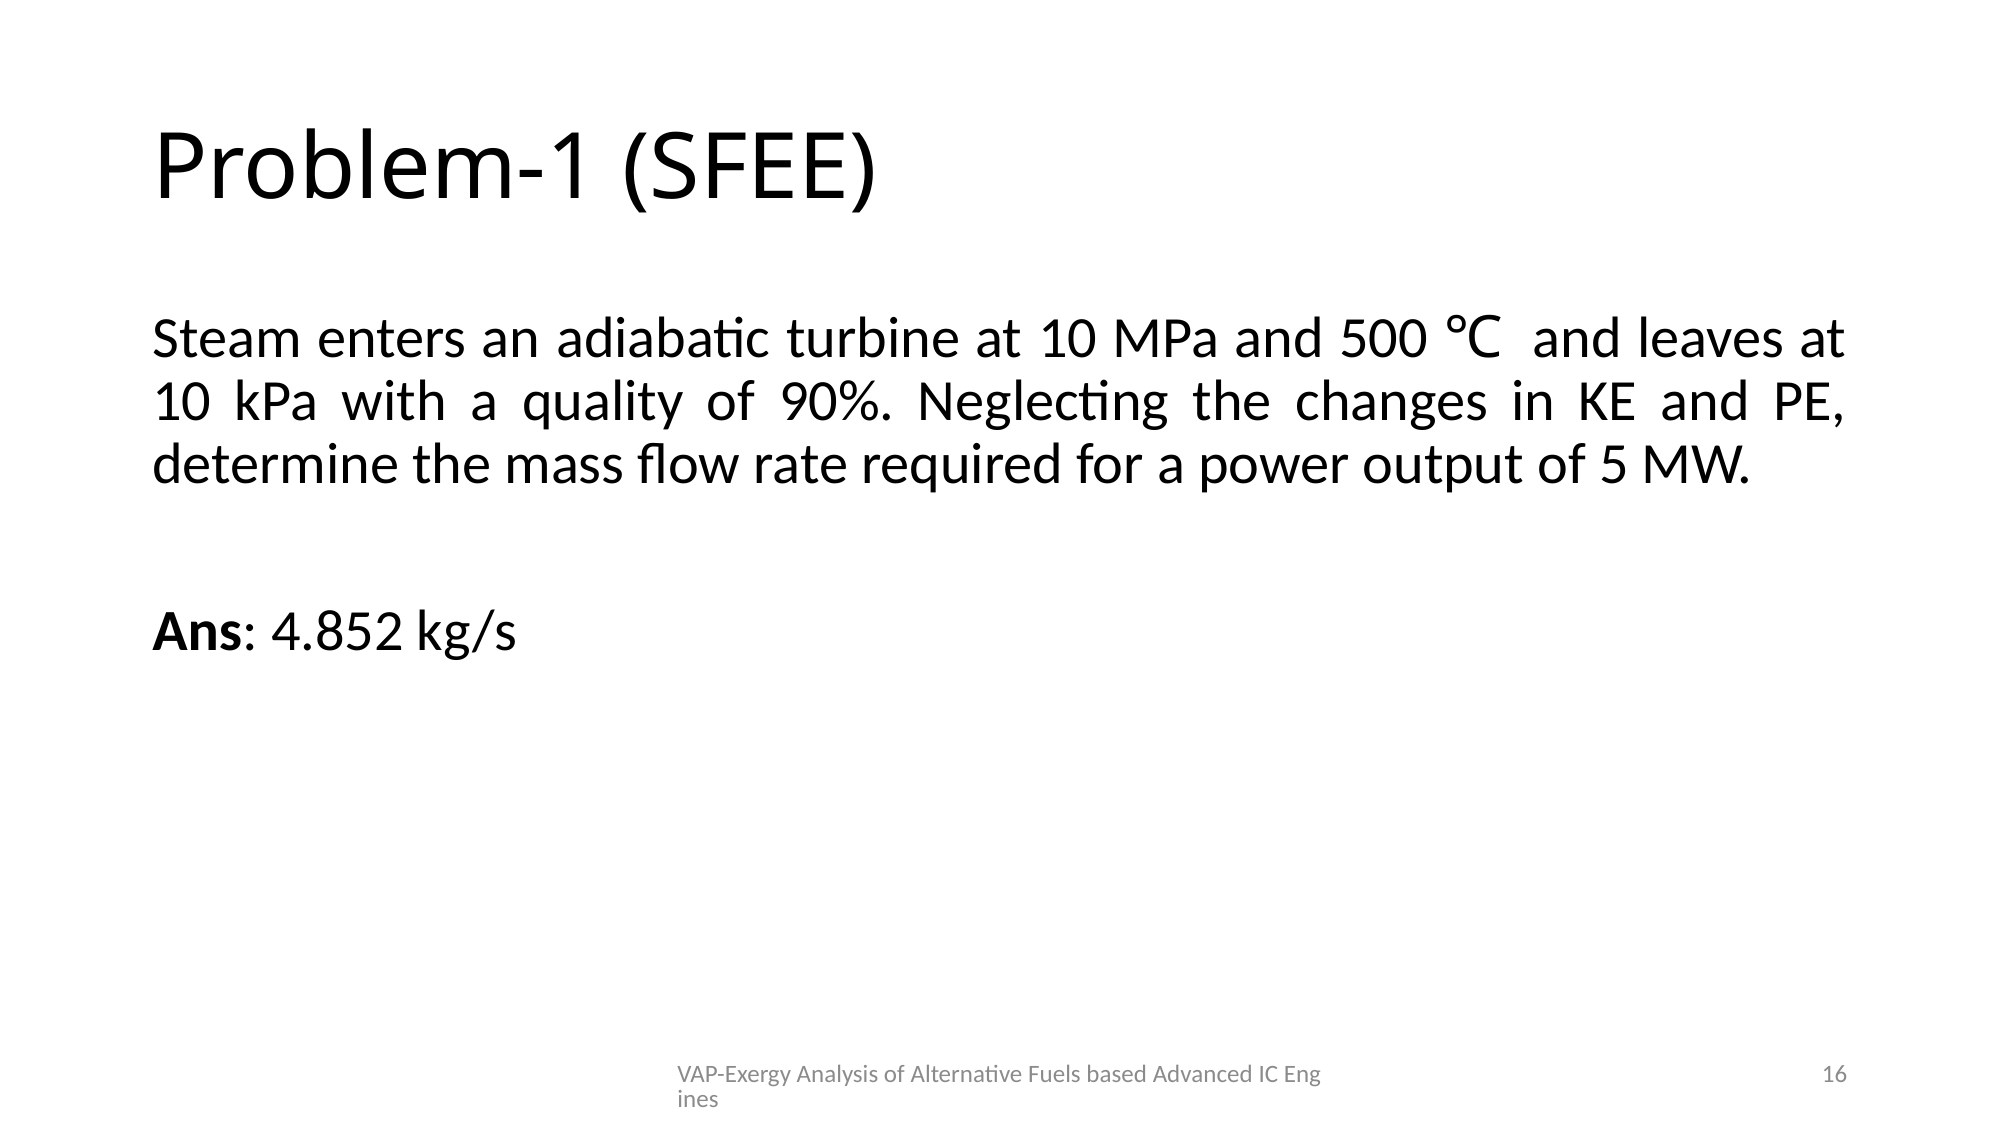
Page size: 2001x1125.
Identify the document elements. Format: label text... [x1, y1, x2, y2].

title Problem-1 (SFEE) [137, 59, 1863, 278]
footer VAP-Exergy Analysis of Alternative Fuels based Advanced IC Engines [662, 1042, 1338, 1103]
list Steam enters an adiabatic turbine at 10 MPa and 500 ℃ and leaves at 10 kPa with a quality of 90%. Neglecting the changes in KE and PE, determine the mass flow rate required for a power output of 5 MW. Ans: 4.852 kg/s [137, 299, 1863, 1014]
slide_number 16 [1412, 1042, 1863, 1103]
